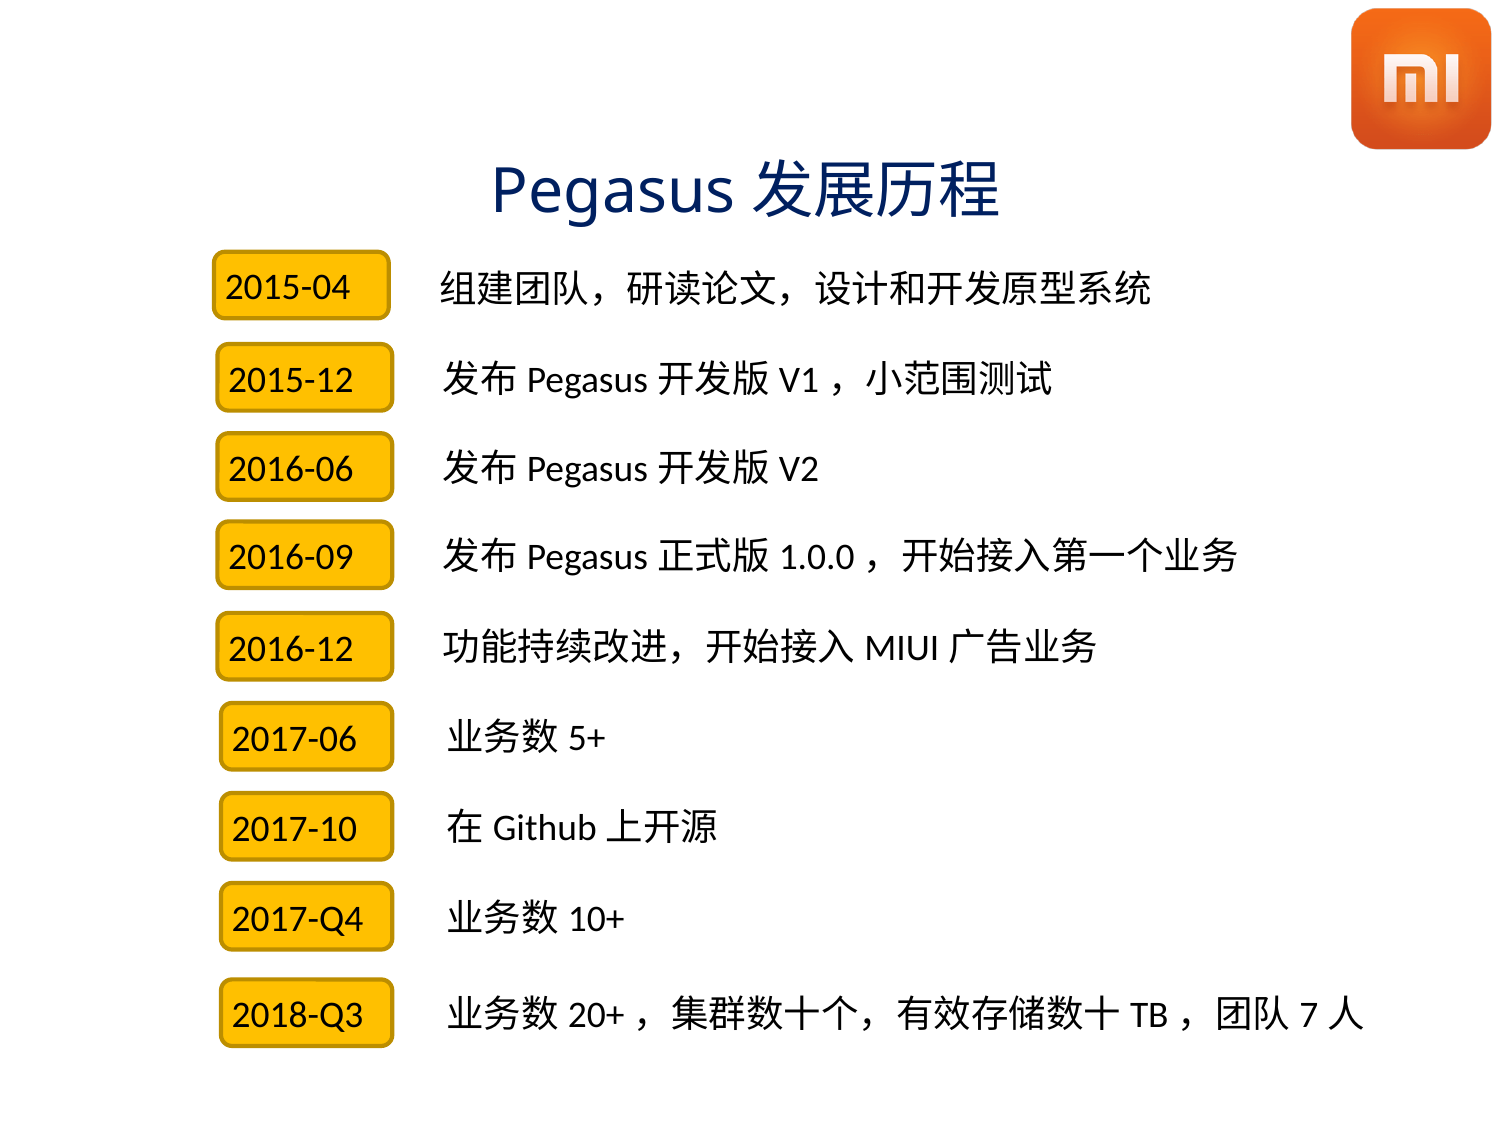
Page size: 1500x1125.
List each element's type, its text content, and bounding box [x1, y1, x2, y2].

text_box Pegasus发展历程 [86, 142, 1406, 233]
text_box 2015-04 [211, 249, 391, 321]
text_box 业务数5+ [438, 705, 1300, 766]
text_box 2015-12 [215, 341, 395, 413]
text_box 在Github上开源 [438, 795, 1300, 856]
text_box 2016-06 [215, 431, 395, 502]
text_box 2016-09 [215, 519, 395, 591]
text_box 2017-10 [218, 790, 395, 862]
text_box 业务数10+ [438, 885, 1300, 946]
text_box 发布Pegasus正式版1.0.0，开始接入第一个业务 [435, 524, 1297, 585]
text_box 功能持续改进，开始接入MIUI广告业务 [435, 615, 1297, 676]
picture [1342, 0, 1500, 158]
text_box 2016-12 [215, 610, 395, 682]
text_box 业务数20+，集群数十个，有效存储数十TB，团队7人 [438, 982, 1406, 1043]
text_box 组建团队，研读论文，设计和开发原型系统 [431, 257, 1200, 318]
text_box 2017-06 [218, 700, 395, 772]
text_box 2018-Q3 [218, 977, 395, 1049]
text_box 发布Pegasus开发版V1，小范围测试 [435, 347, 1138, 407]
text_box 2017-Q4 [218, 880, 395, 952]
text_box 发布Pegasus开发版V2 [435, 436, 1138, 497]
